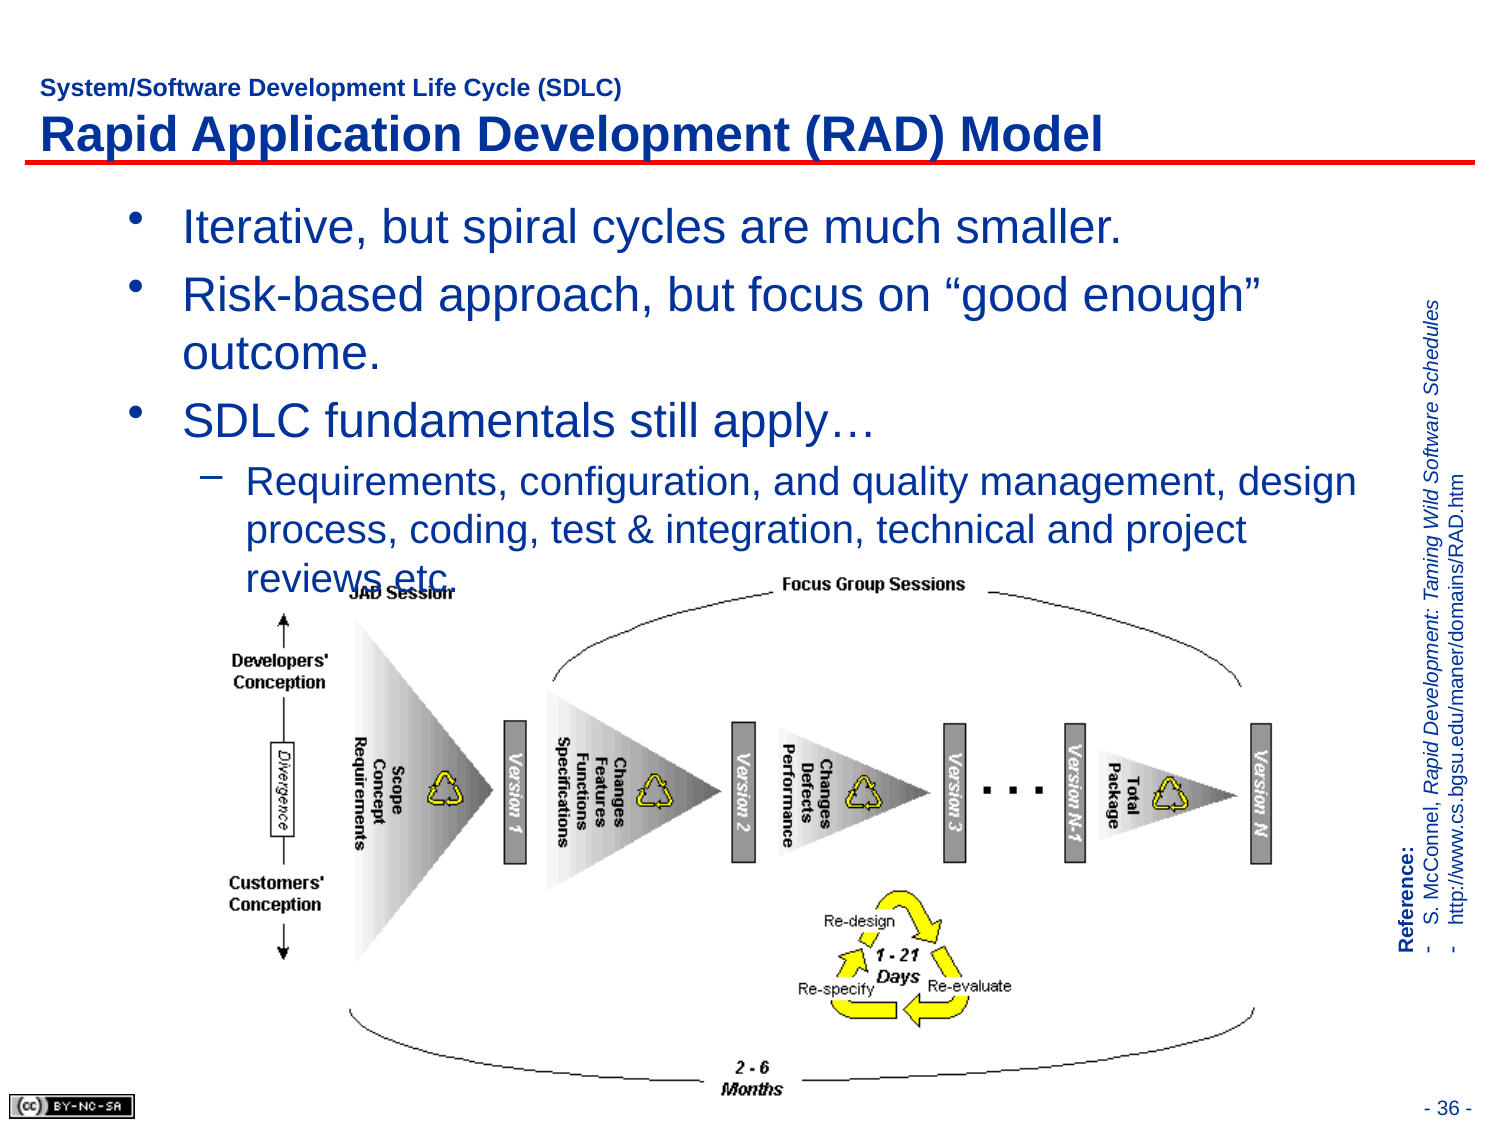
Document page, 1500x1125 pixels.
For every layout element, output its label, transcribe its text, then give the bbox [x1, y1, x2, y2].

picture [217, 553, 1276, 1113]
slide_number - 36 - [1287, 1087, 1488, 1125]
text_box Reference: S. McConnel, Rapid Development: Taming Wild Software Schedules http://www.cs.bgsu.edu/maner/domains/RAD.htm [1384, 284, 1475, 969]
title System/Software Development Life Cycle (SDLC) Rapid Application Development (RAD) Model [24, 0, 1463, 169]
picture [9, 1094, 135, 1119]
list Iterative, but spiral cycles are much smaller. Risk-based approach, but focus on “good enough” outcome. SDLC fundamentals still apply… Requirements, configuration, and quality management, design process, coding, test & integration, technical and project reviews etc. [112, 187, 1388, 612]
